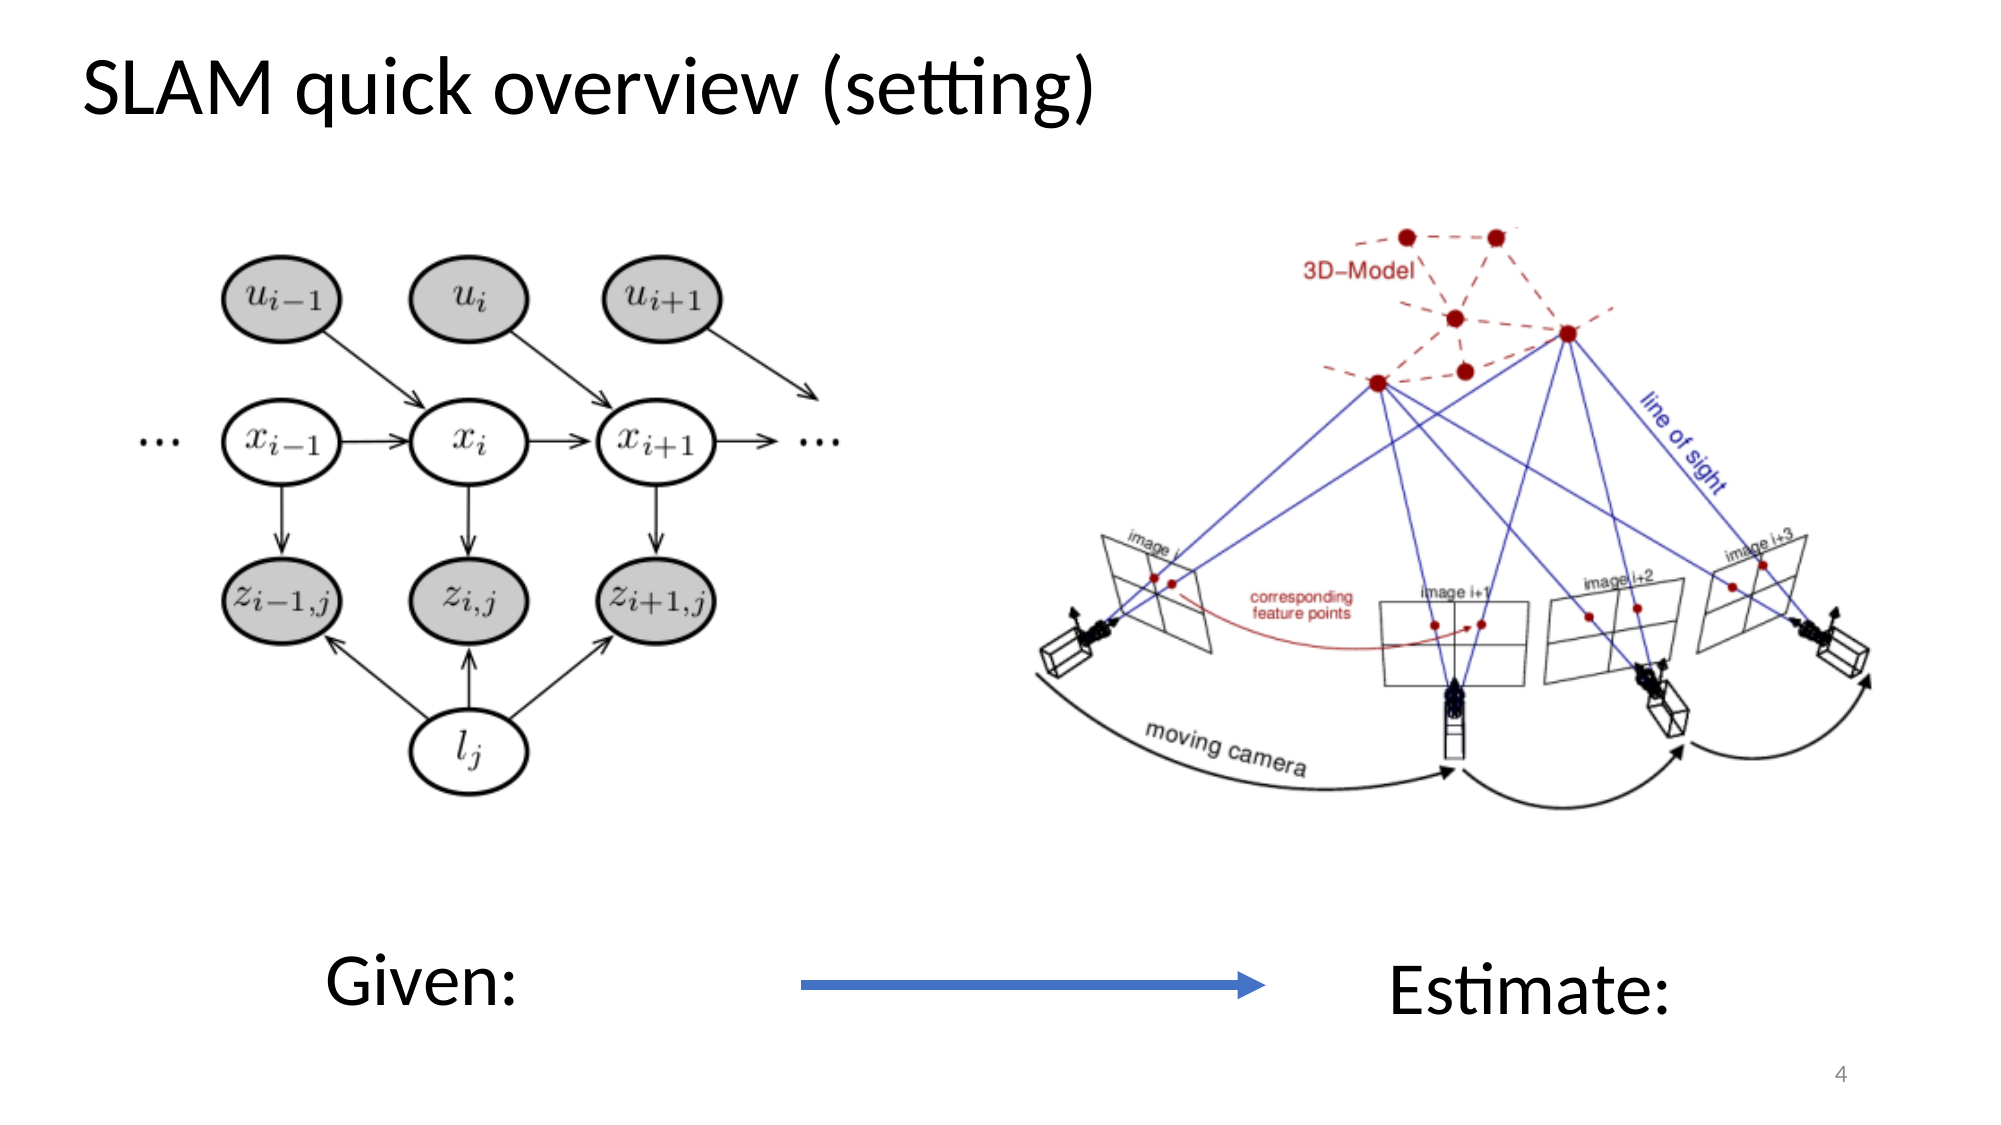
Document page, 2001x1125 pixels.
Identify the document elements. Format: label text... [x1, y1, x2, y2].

slide_number 4 [1412, 1042, 1863, 1103]
picture [999, 227, 1886, 827]
text_box SLAM quick overview (setting) [68, 23, 1114, 139]
picture [75, 246, 896, 808]
